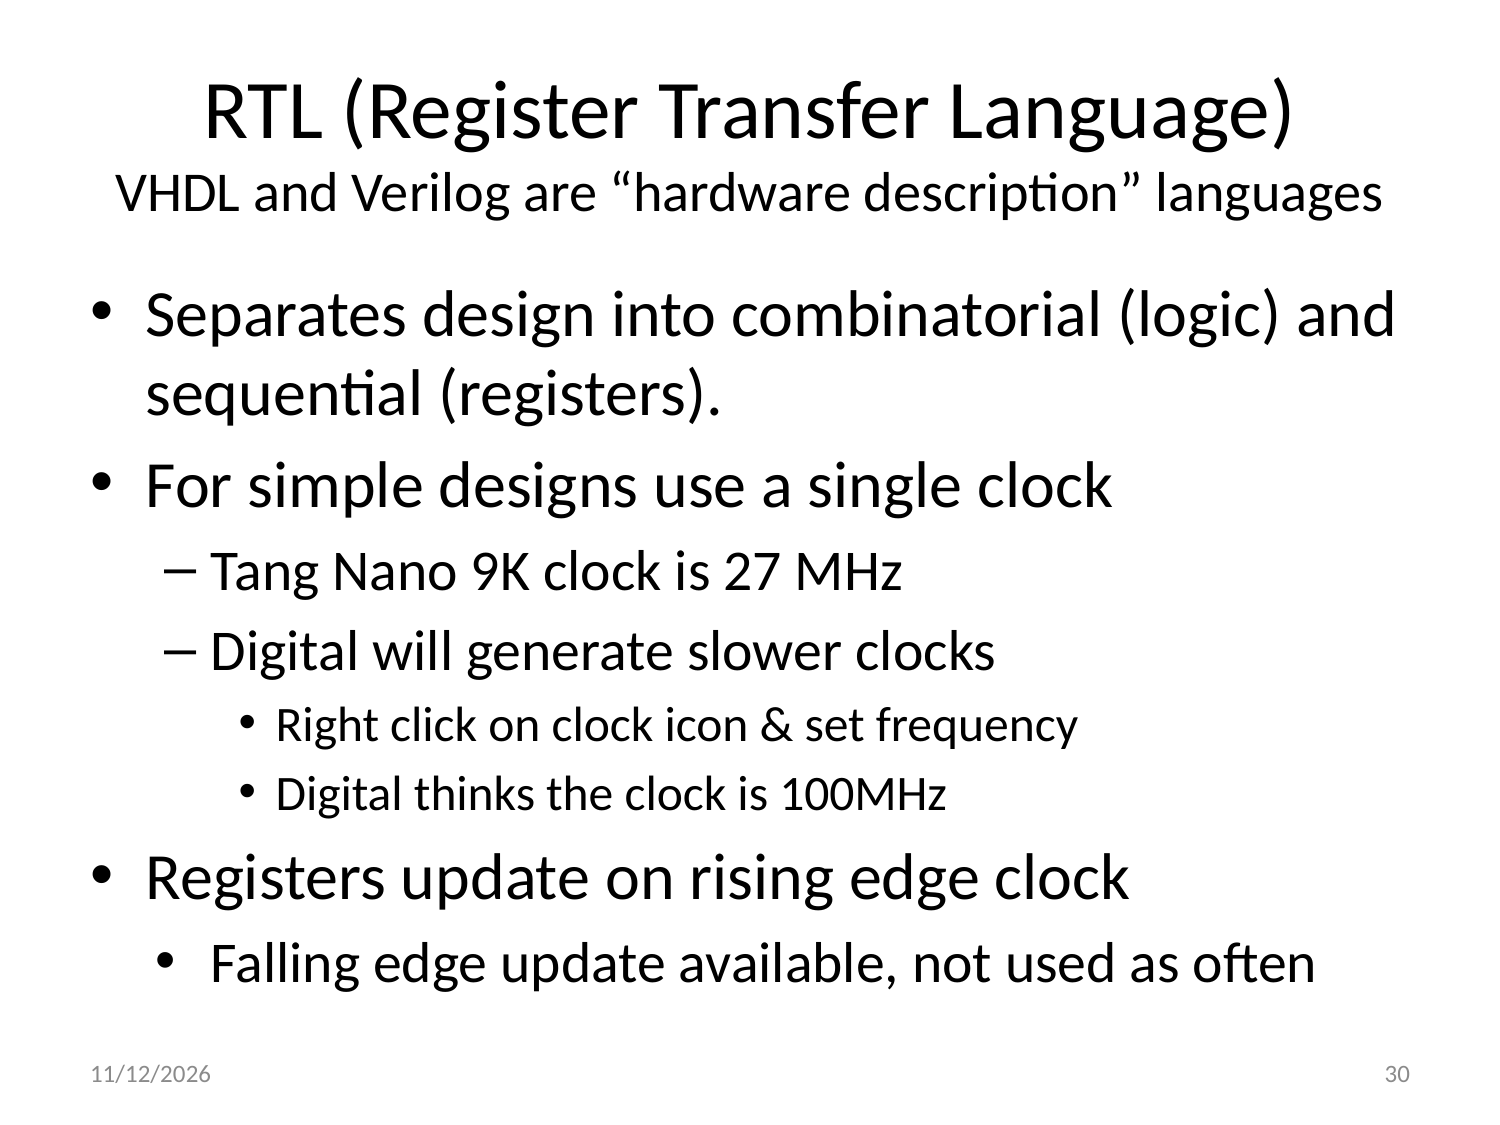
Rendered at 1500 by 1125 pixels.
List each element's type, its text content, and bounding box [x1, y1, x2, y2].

list Separates design into combinatorial (logic) and sequential (registers). For simple designs use a single clock Tang Nano 9K clock is 27 MHz Digital will generate slower clocks Right click on clock icon & set frequency Digital thinks the clock is 100MHz Registers update on rising edge clock Falling edge update available, not used as often [75, 262, 1425, 1005]
title RTL (Register Transfer Language) VHDL and Verilog are “hardware description” languages [75, 45, 1425, 233]
slide_number 30 [1074, 1042, 1425, 1103]
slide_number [75, 1042, 425, 1103]
